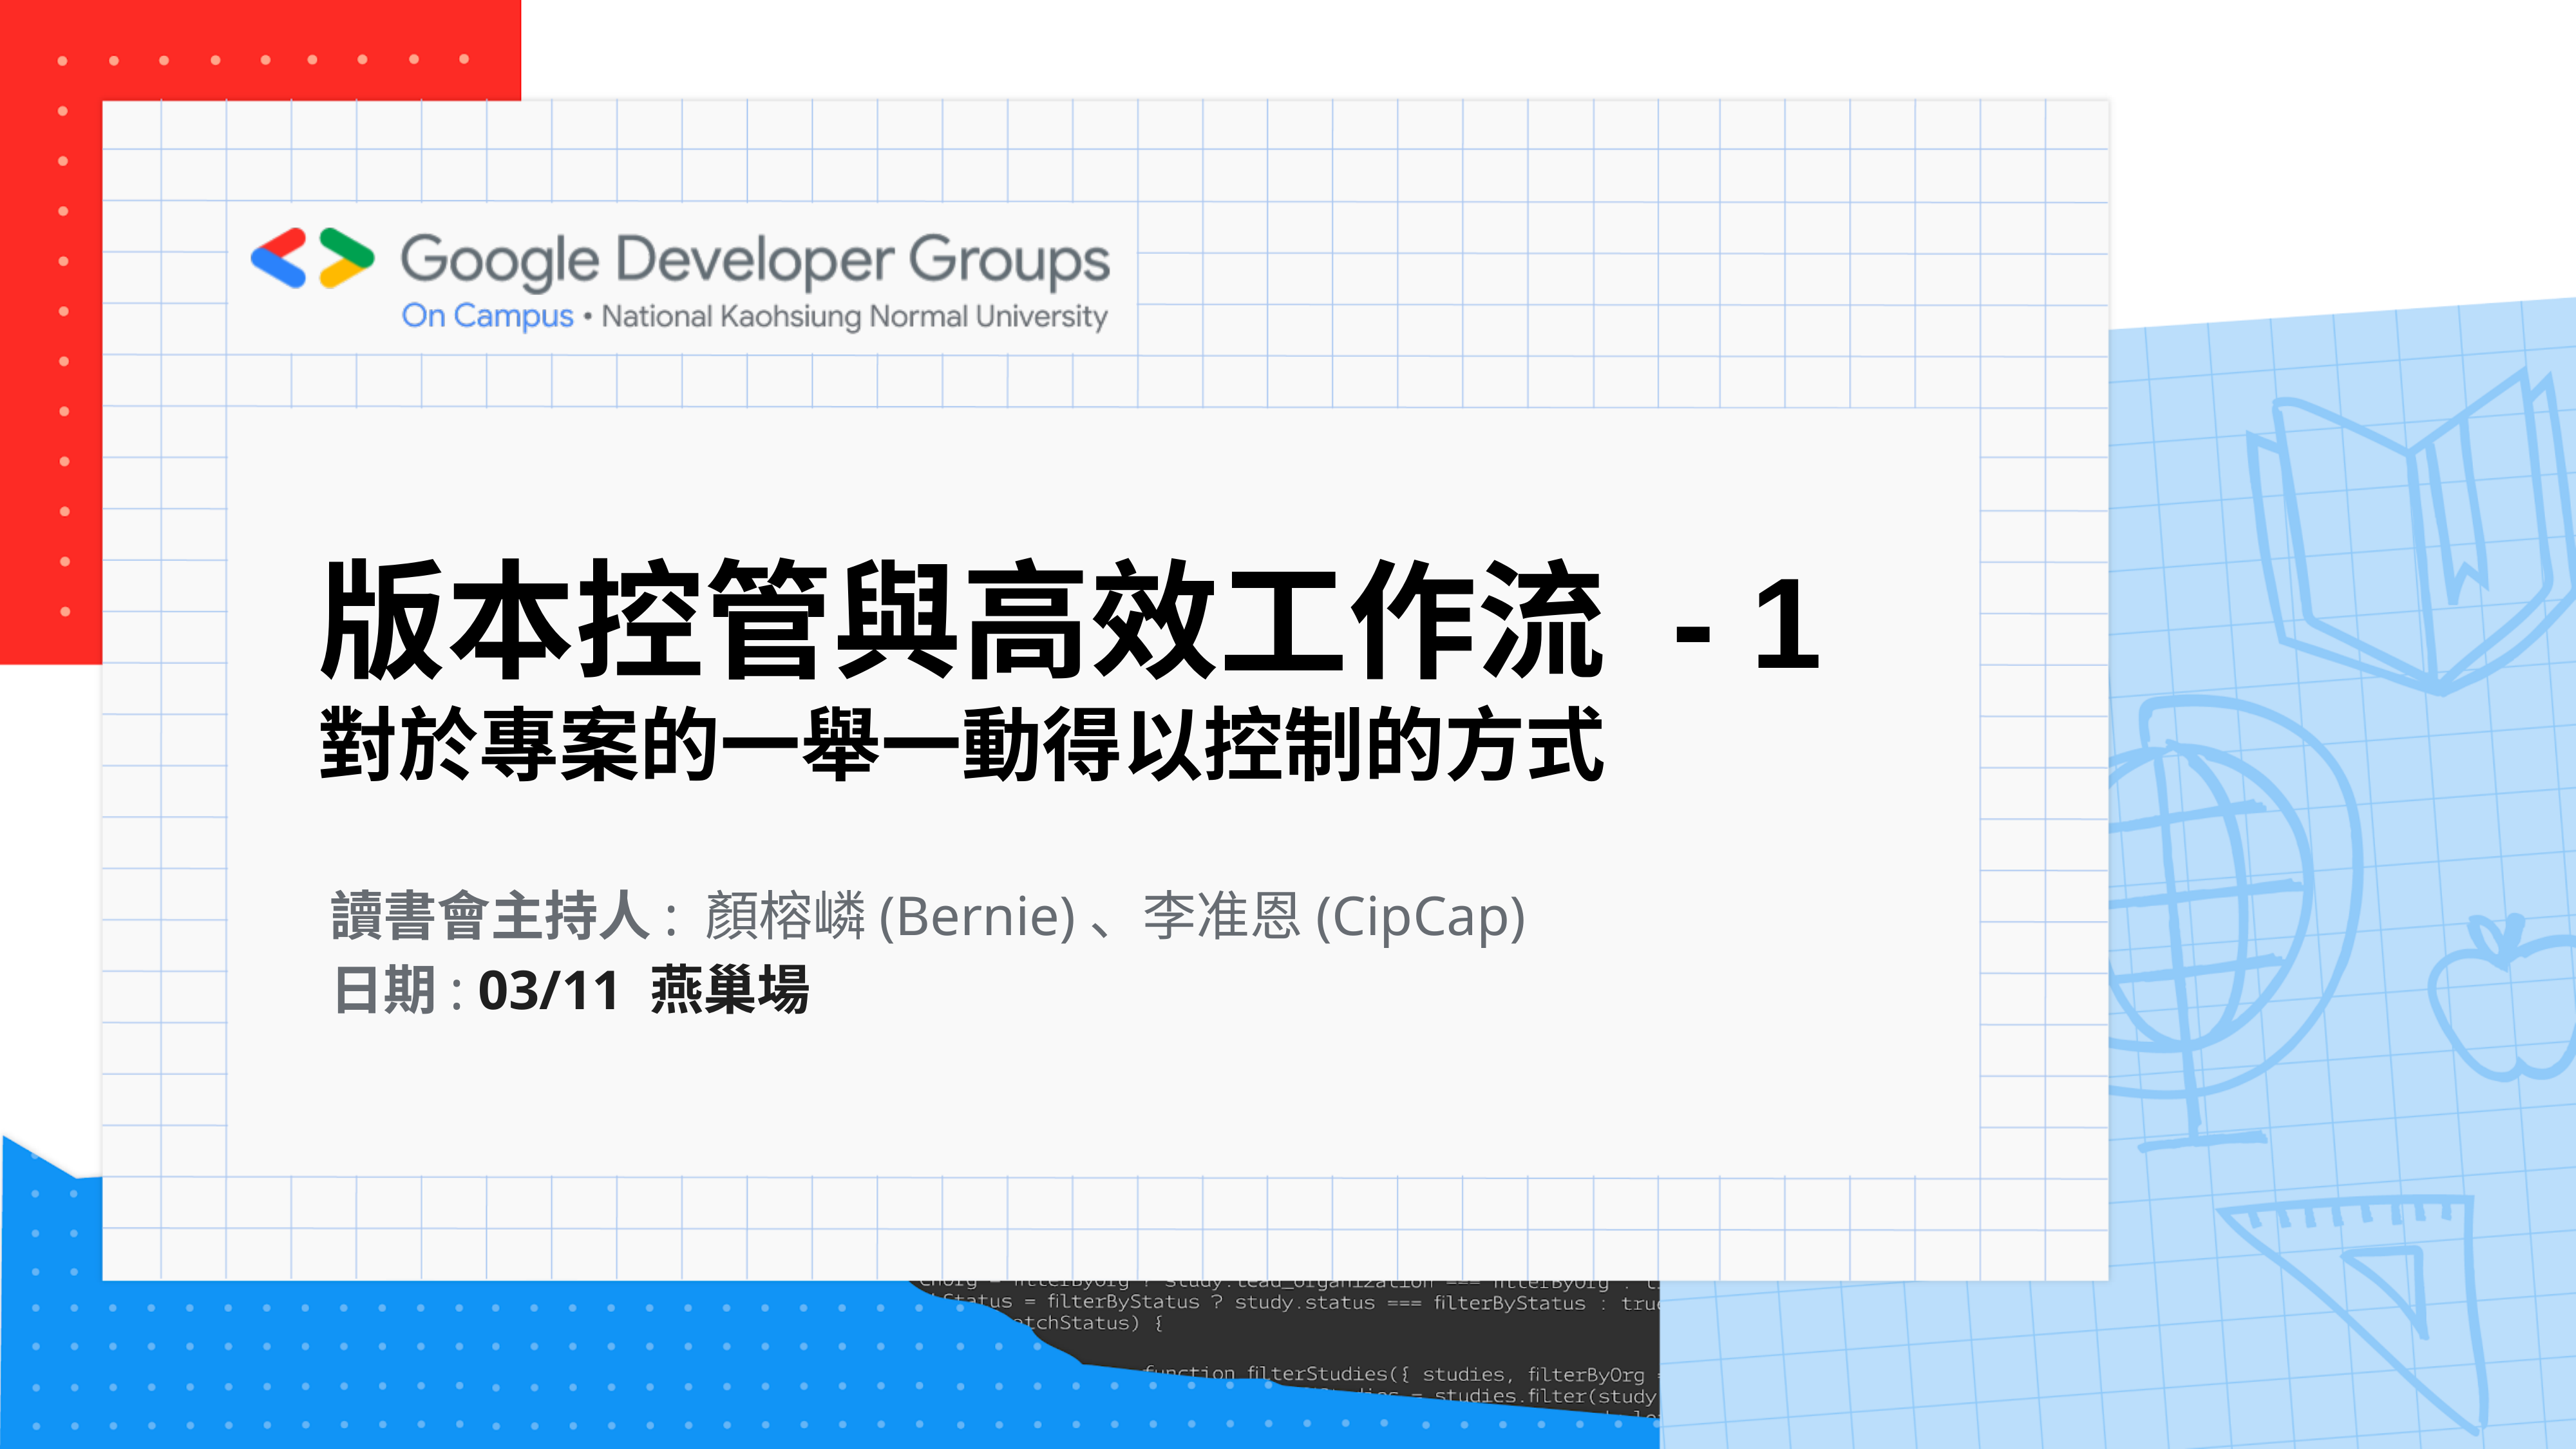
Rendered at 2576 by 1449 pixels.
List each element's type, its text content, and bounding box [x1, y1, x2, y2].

subtitle 讀書會主持人: 顏榕嶙(Bernie)、李准恩(CipCap) 日期: 03/11 燕巢場 [320, 862, 1962, 1449]
picture [0, 0, 2576, 1449]
title 版本控管與高效工作流 - 1 對於專案的一舉一動得以控制的方式 [292, 513, 1934, 817]
